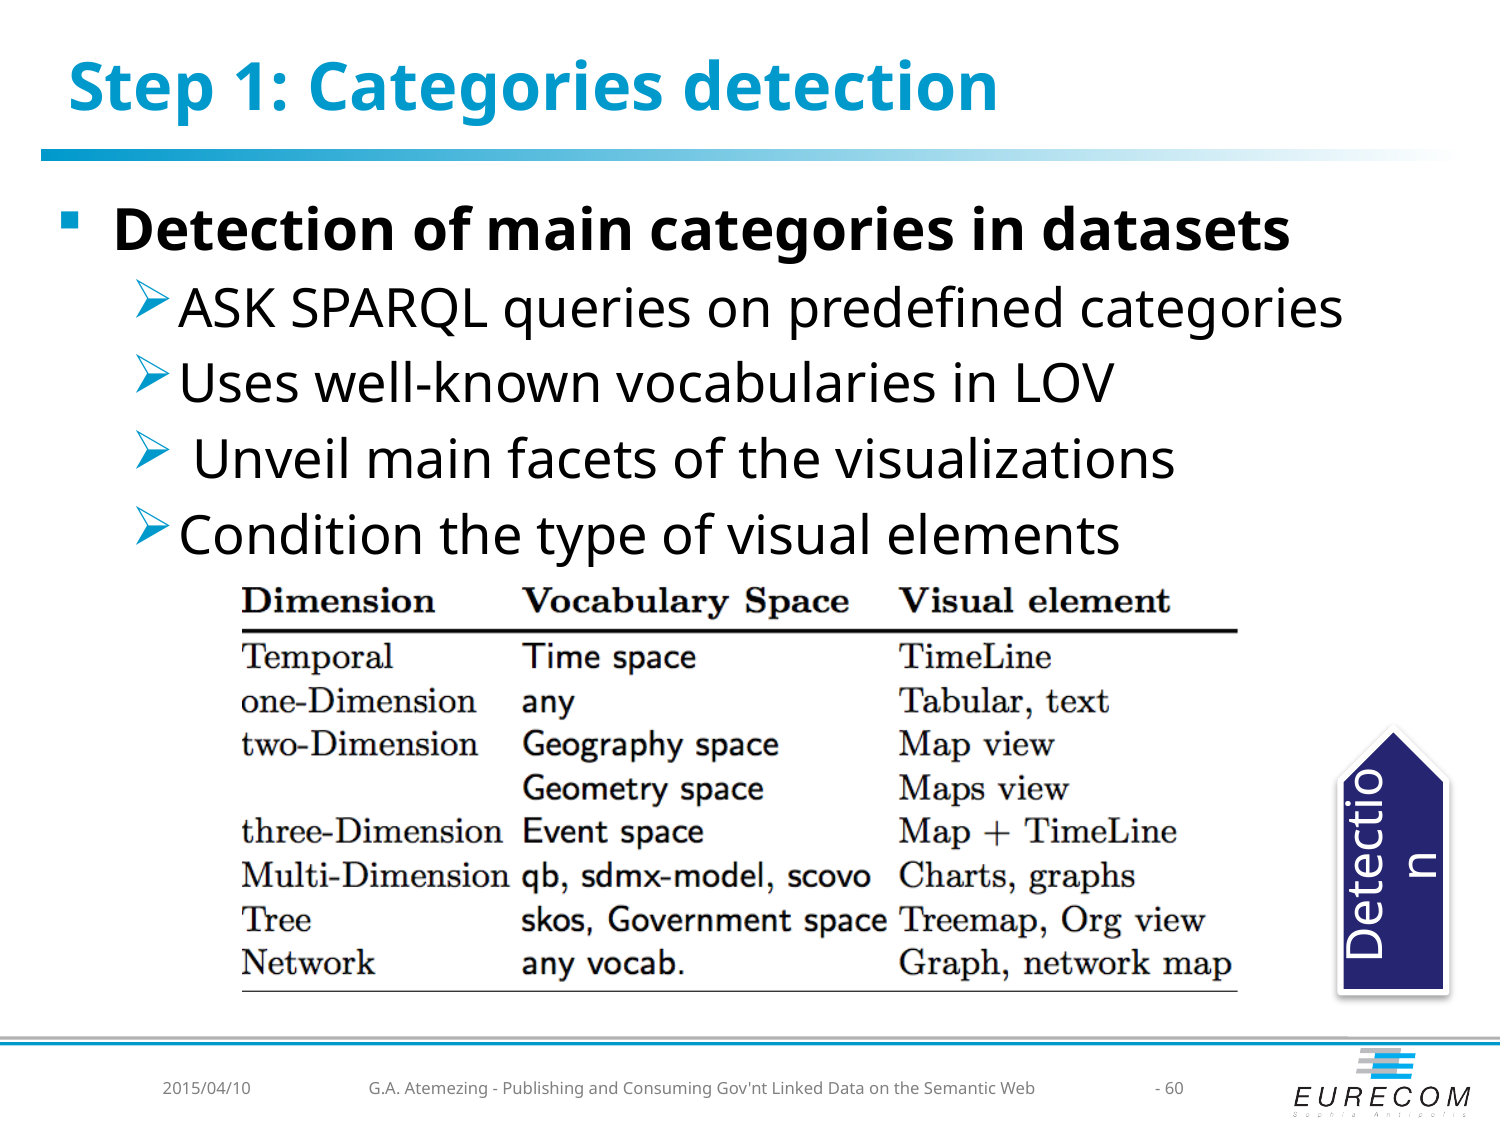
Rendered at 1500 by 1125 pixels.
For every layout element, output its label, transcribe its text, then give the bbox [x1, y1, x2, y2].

slide_number - 60 [1080, 1070, 1200, 1103]
picture [241, 585, 1240, 992]
picture [1293, 1048, 1477, 1118]
list Detection of main categories in datasets ASK SPARQL queries on predefined categories Uses well-known vocabularies in LOV Unveil main facets of the visualizations Condition the type of visual elements [40, 184, 1460, 587]
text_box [1260, 806, 1500, 914]
title Step 1: Categories detection [52, 30, 1460, 138]
footer G.A. Atemezing - Publishing and Consuming Gov'nt Linked Data on the Semantic Web [336, 1070, 1069, 1107]
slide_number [147, 1070, 325, 1103]
